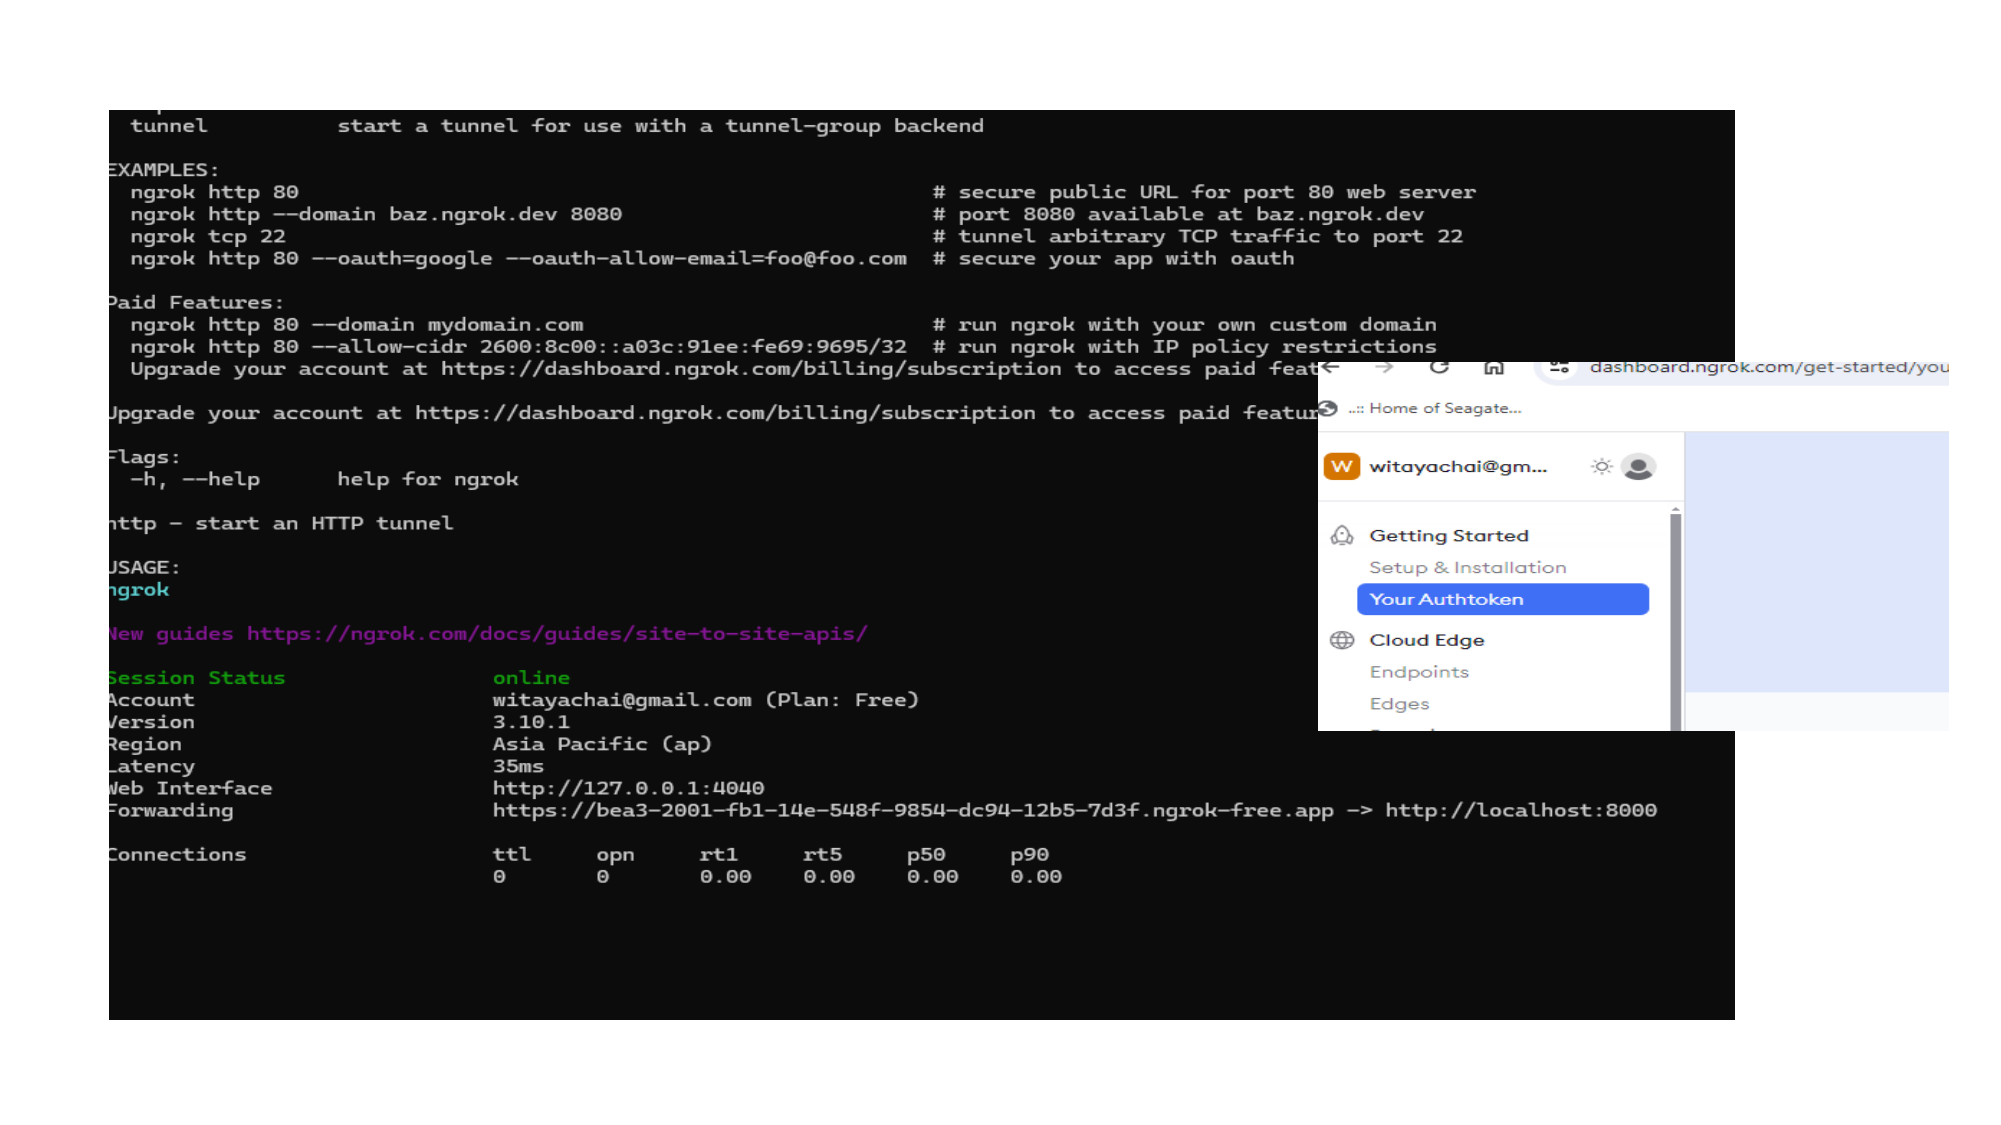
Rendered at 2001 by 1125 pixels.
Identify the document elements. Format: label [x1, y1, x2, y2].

picture [109, 110, 1949, 1020]
